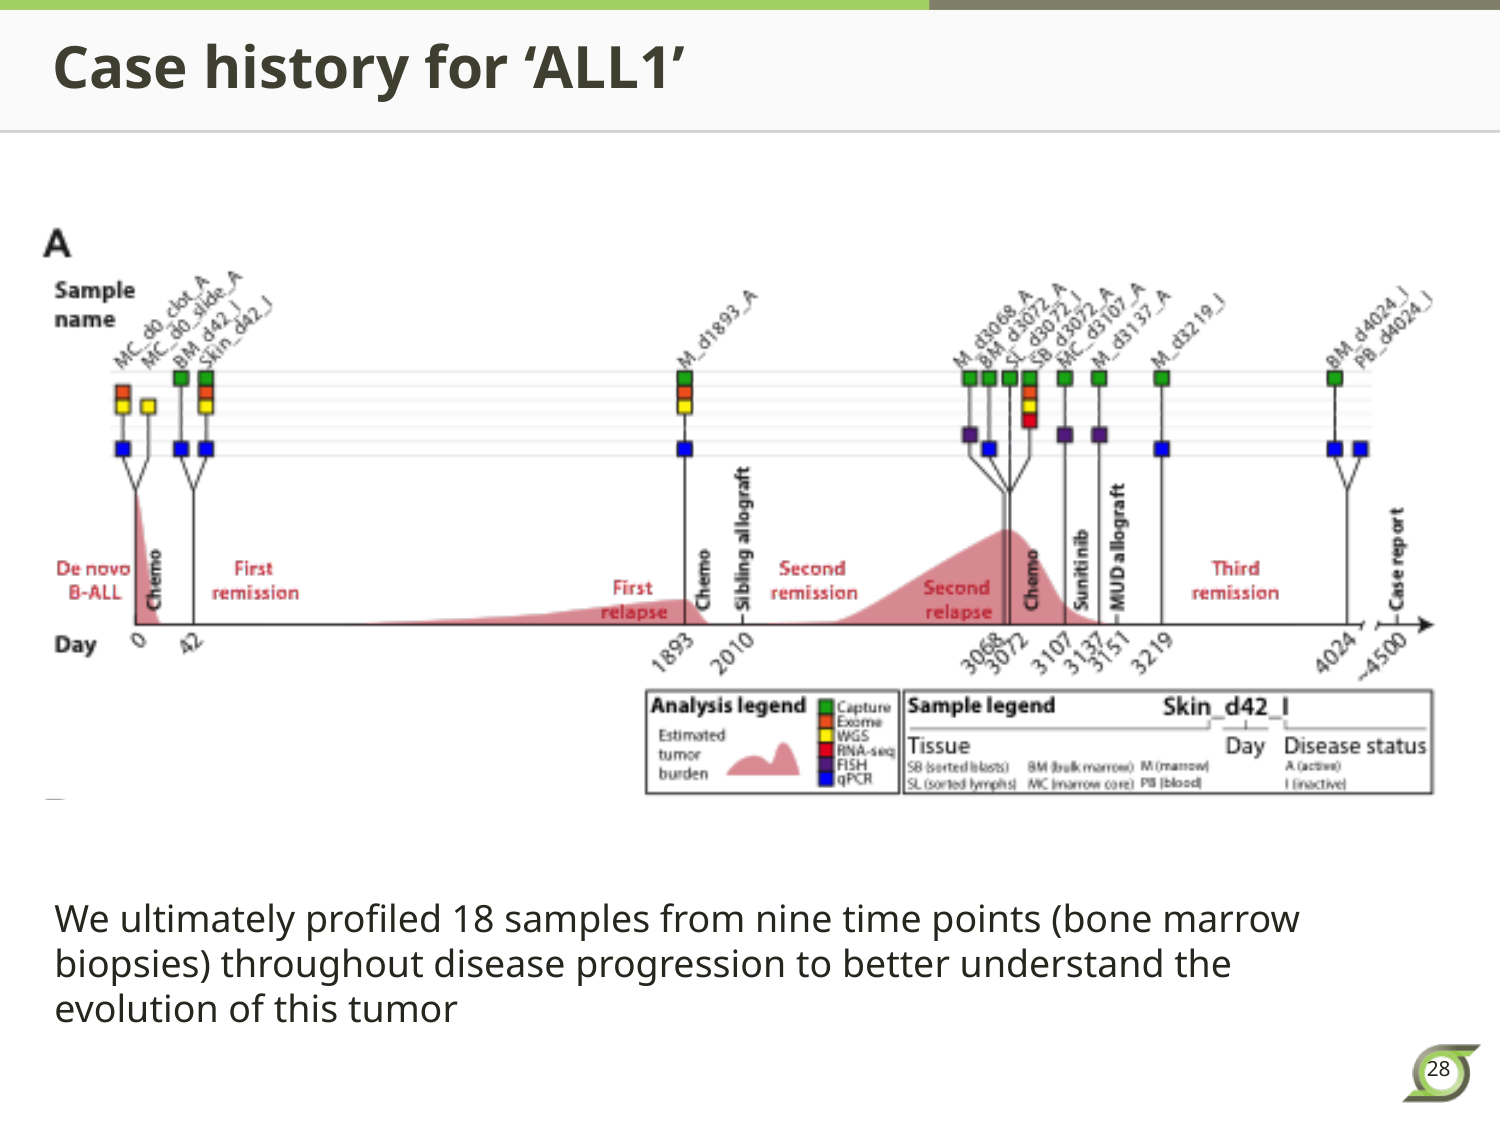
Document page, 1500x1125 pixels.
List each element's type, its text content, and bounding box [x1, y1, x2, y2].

title Case history for ‘ALL1’ [37, 18, 1454, 112]
text_box We ultimately profiled 18 samples from nine time points (bone marrow biopsies) throughout disease progression to better understand the evolution of this tumor [39, 887, 1365, 1038]
picture [39, 224, 1451, 801]
